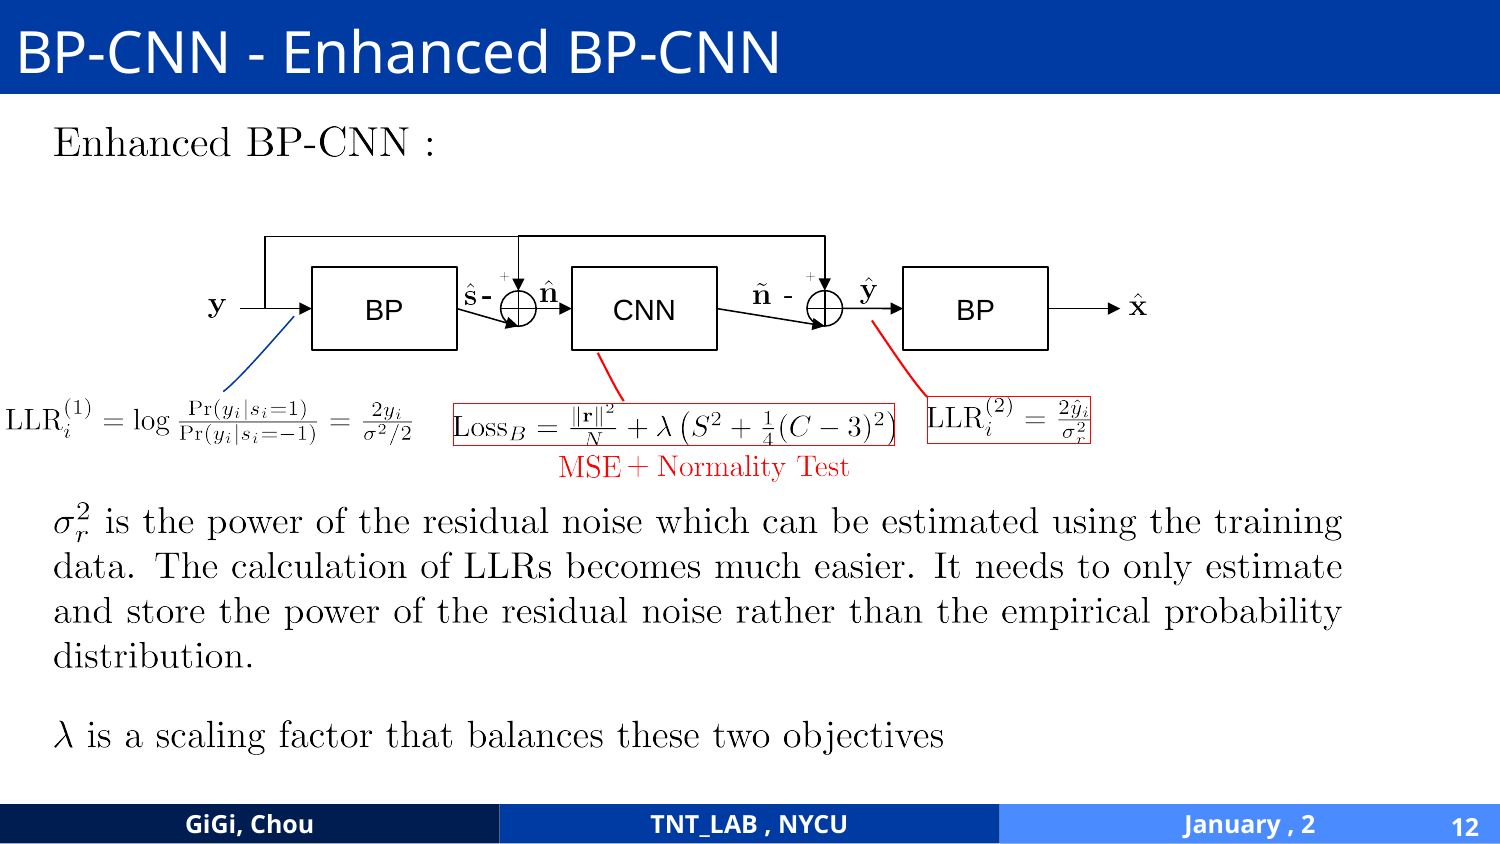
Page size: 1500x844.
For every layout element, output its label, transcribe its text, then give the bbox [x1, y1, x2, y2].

text_box [896, 360, 929, 398]
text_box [208, 235, 1147, 351]
picture [54, 501, 1342, 668]
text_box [0, 803, 1500, 844]
text_box BP-CNN - Enhanced BP-CNN [0, 0, 1368, 94]
picture [627, 456, 648, 477]
picture [54, 720, 943, 756]
text_box [0, 0, 1500, 96]
picture [927, 396, 1091, 444]
picture [658, 454, 849, 482]
picture [5, 398, 413, 445]
picture [54, 126, 432, 157]
picture [559, 455, 621, 478]
picture [452, 402, 895, 446]
text_box [599, 360, 626, 401]
text_box [222, 360, 257, 393]
